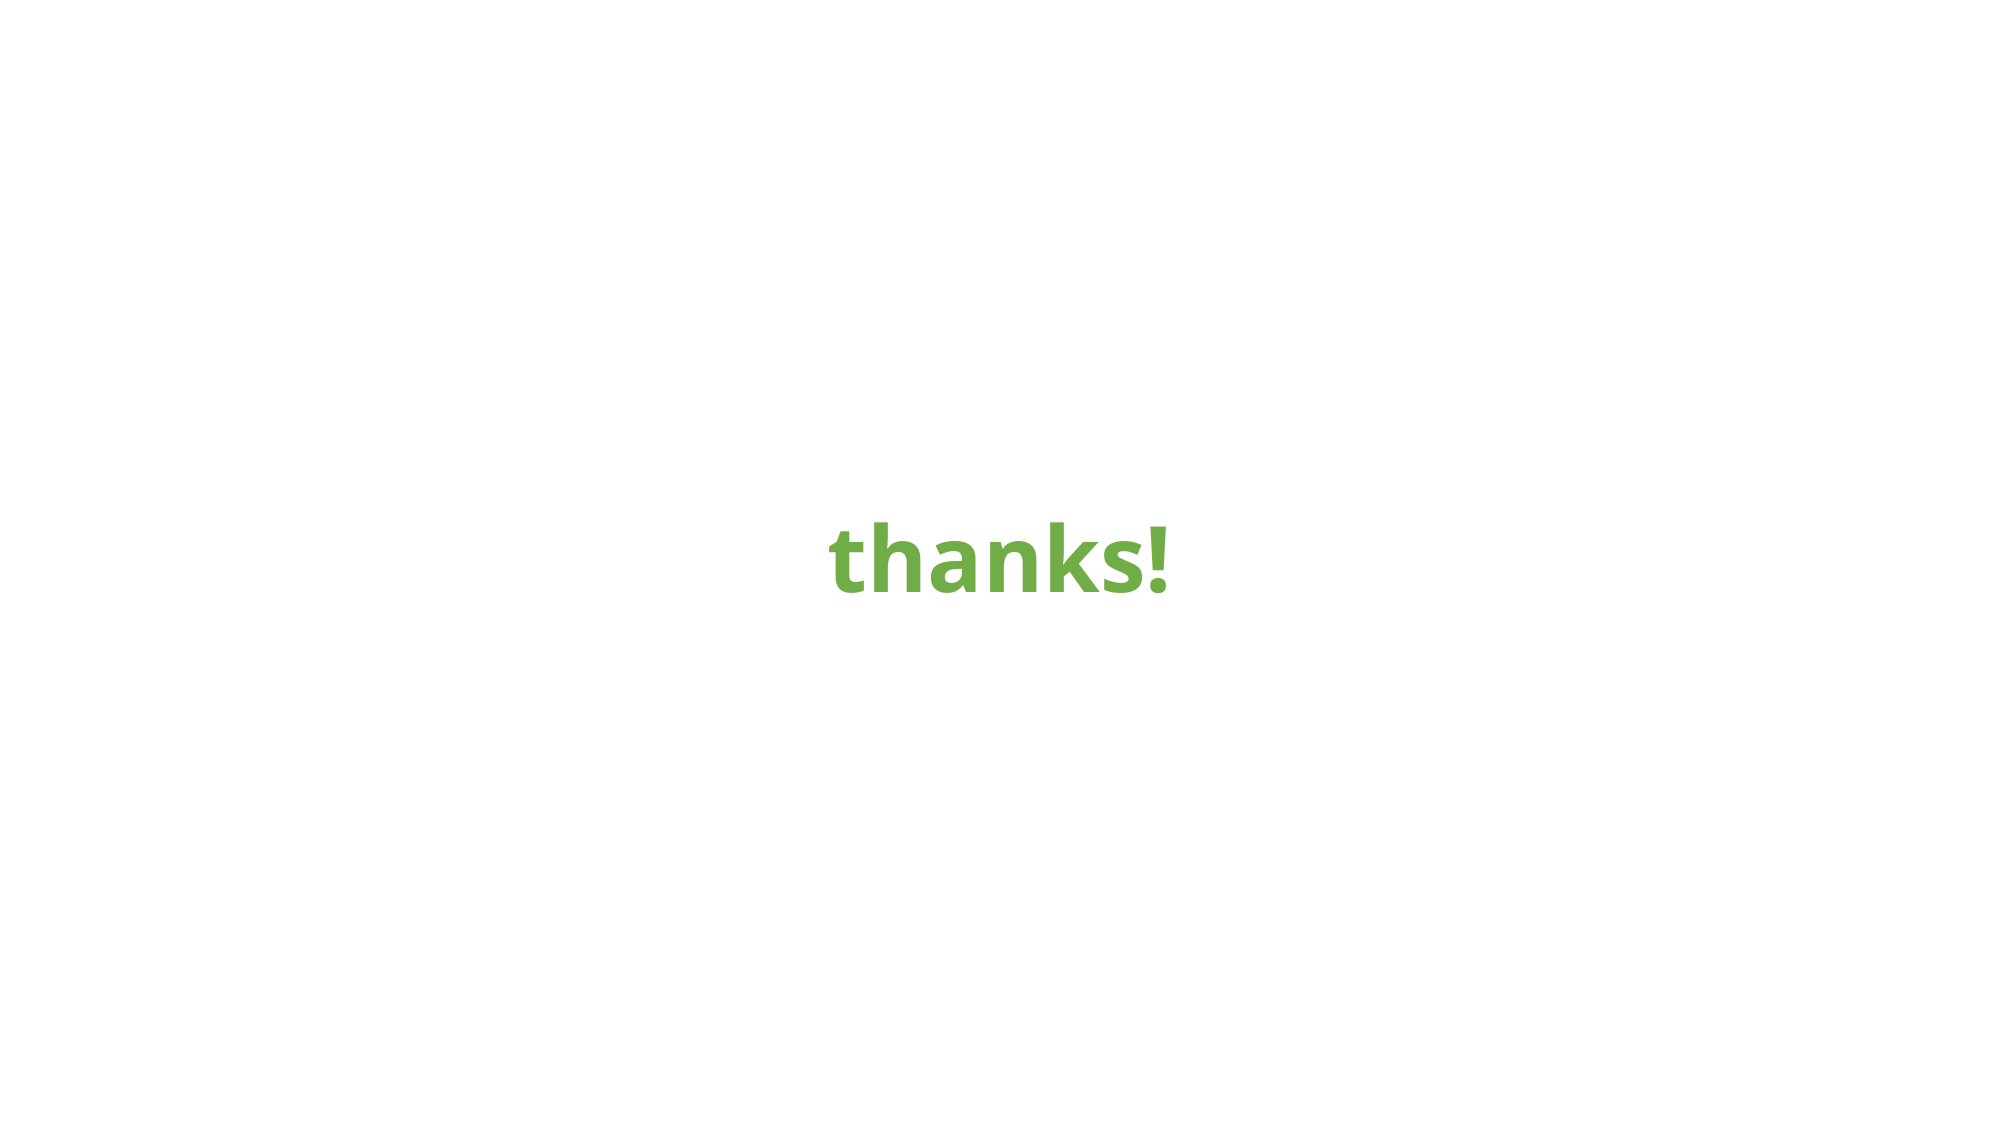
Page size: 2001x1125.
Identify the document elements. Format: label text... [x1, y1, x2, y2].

list thanks! [0, 0, 2000, 1125]
